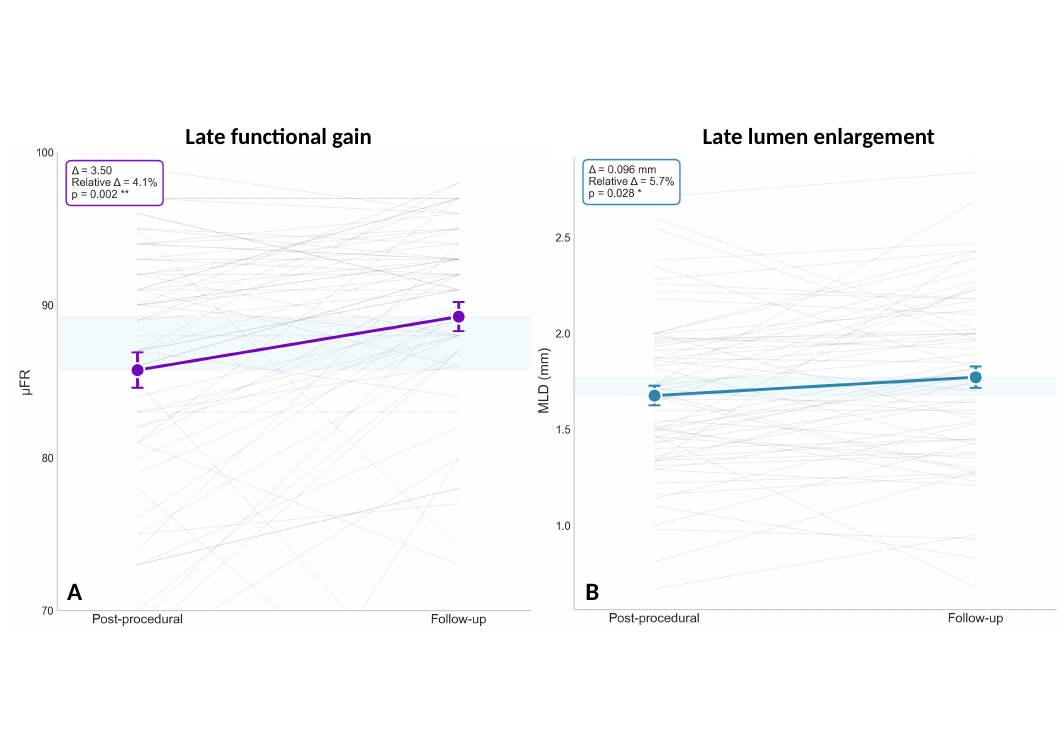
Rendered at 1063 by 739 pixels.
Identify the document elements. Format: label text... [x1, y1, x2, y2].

text_box Late lumen enlargement [687, 114, 951, 157]
text_box Late functional gain [170, 114, 388, 141]
picture [12, 141, 1063, 649]
